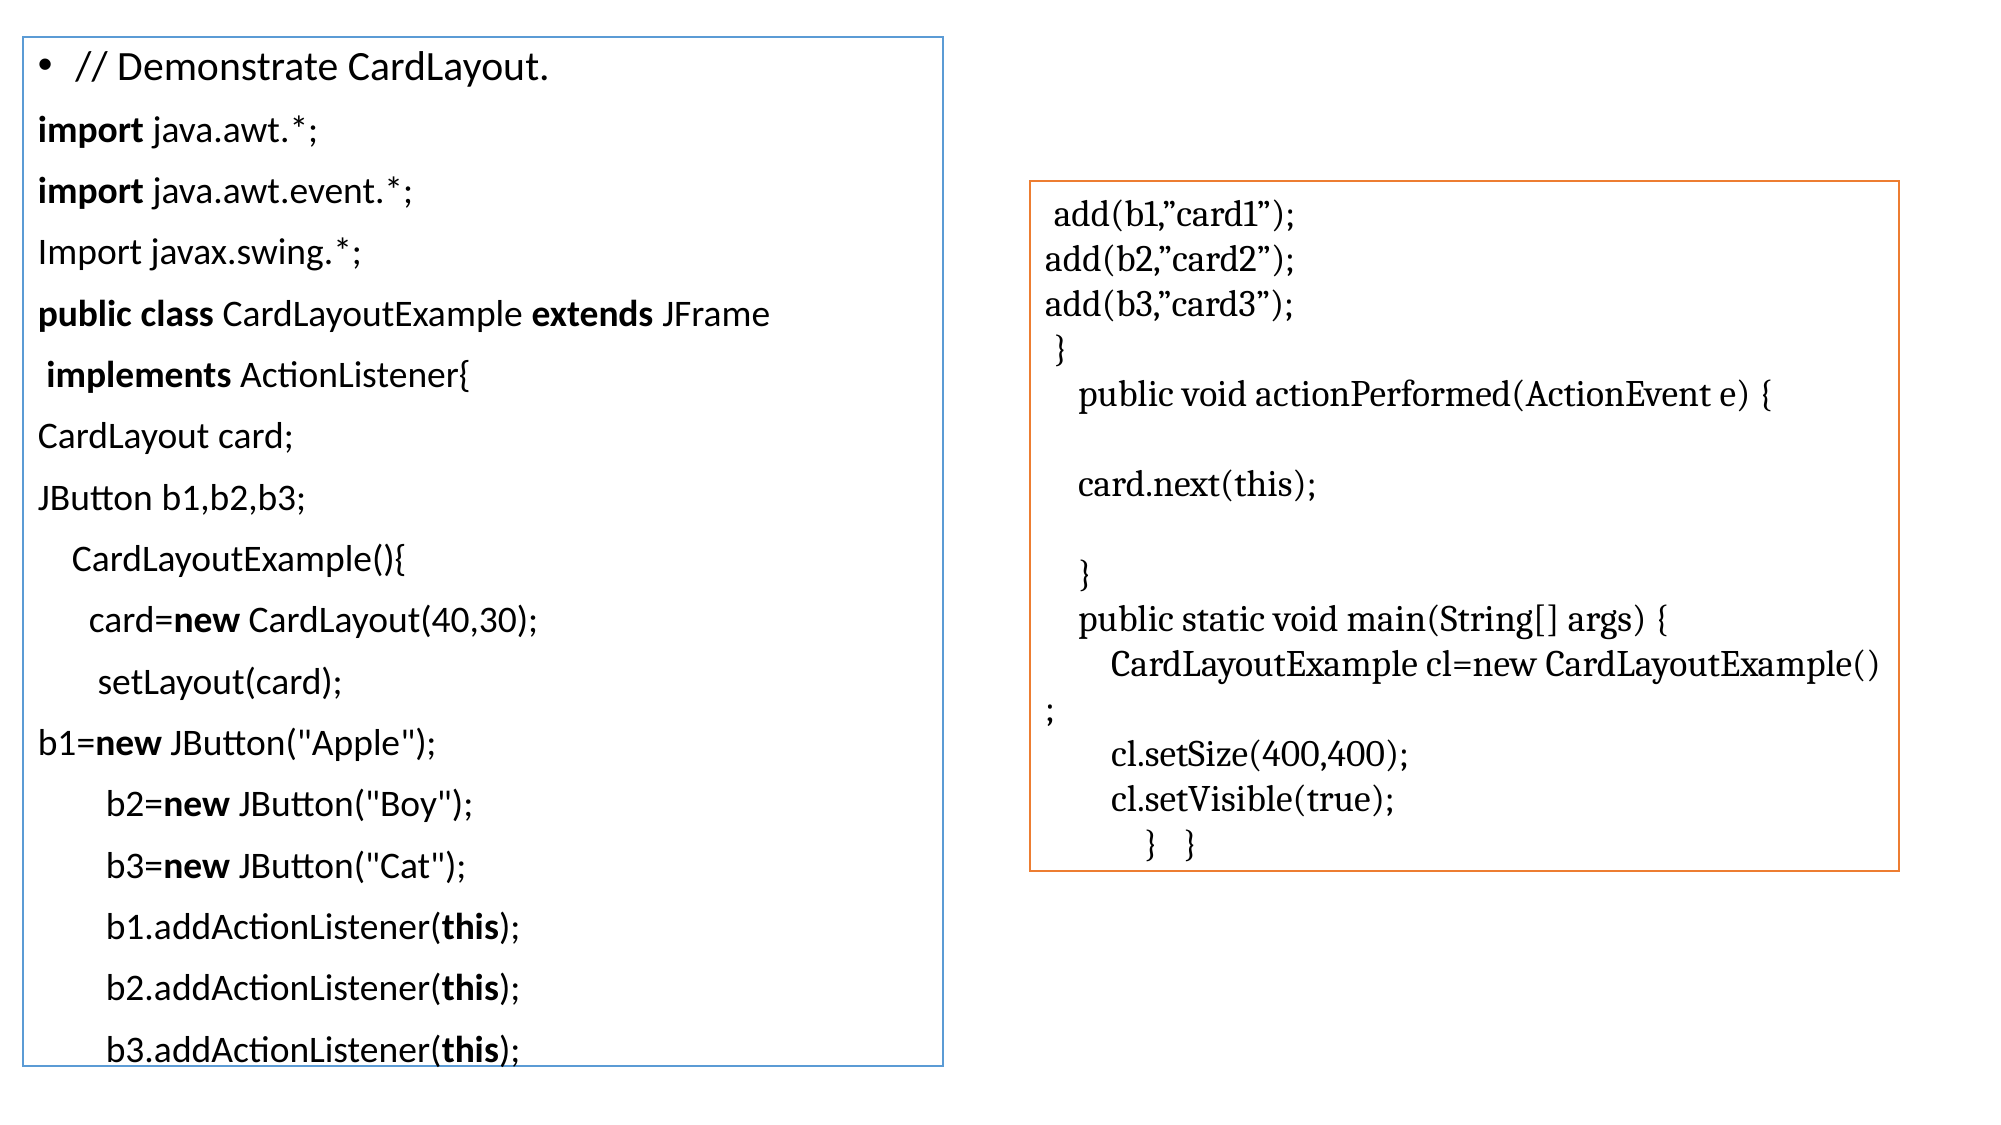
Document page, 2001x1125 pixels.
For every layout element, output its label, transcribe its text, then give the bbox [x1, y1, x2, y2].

list // Demonstrate CardLayout. import java.awt.*; import java.awt.event.*; Import javax.swing.*; public class CardLayoutExample extends JFrame implements ActionListener{ CardLayout card; JButton b1,b2,b3; CardLayoutExample(){ card=new CardLayout(40,30); setLayout(card); b1=new JButton("Apple"); b2=new JButton("Boy"); b3=new JButton("Cat"); b1.addActionListener(this); b2.addActionListener(this); b3.addActionListener(this); [22, 36, 944, 1067]
text_box add(b1,”card1”); add(b2,”card2”); add(b3,”card3”); } public void actionPerformed(ActionEvent e) { card.next(this); } public static void main(String[] args) { CardLayoutExample cl=new CardLayoutExample(); cl.setSize(400,400); cl.setVisible(true); } } [1029, 180, 1900, 872]
